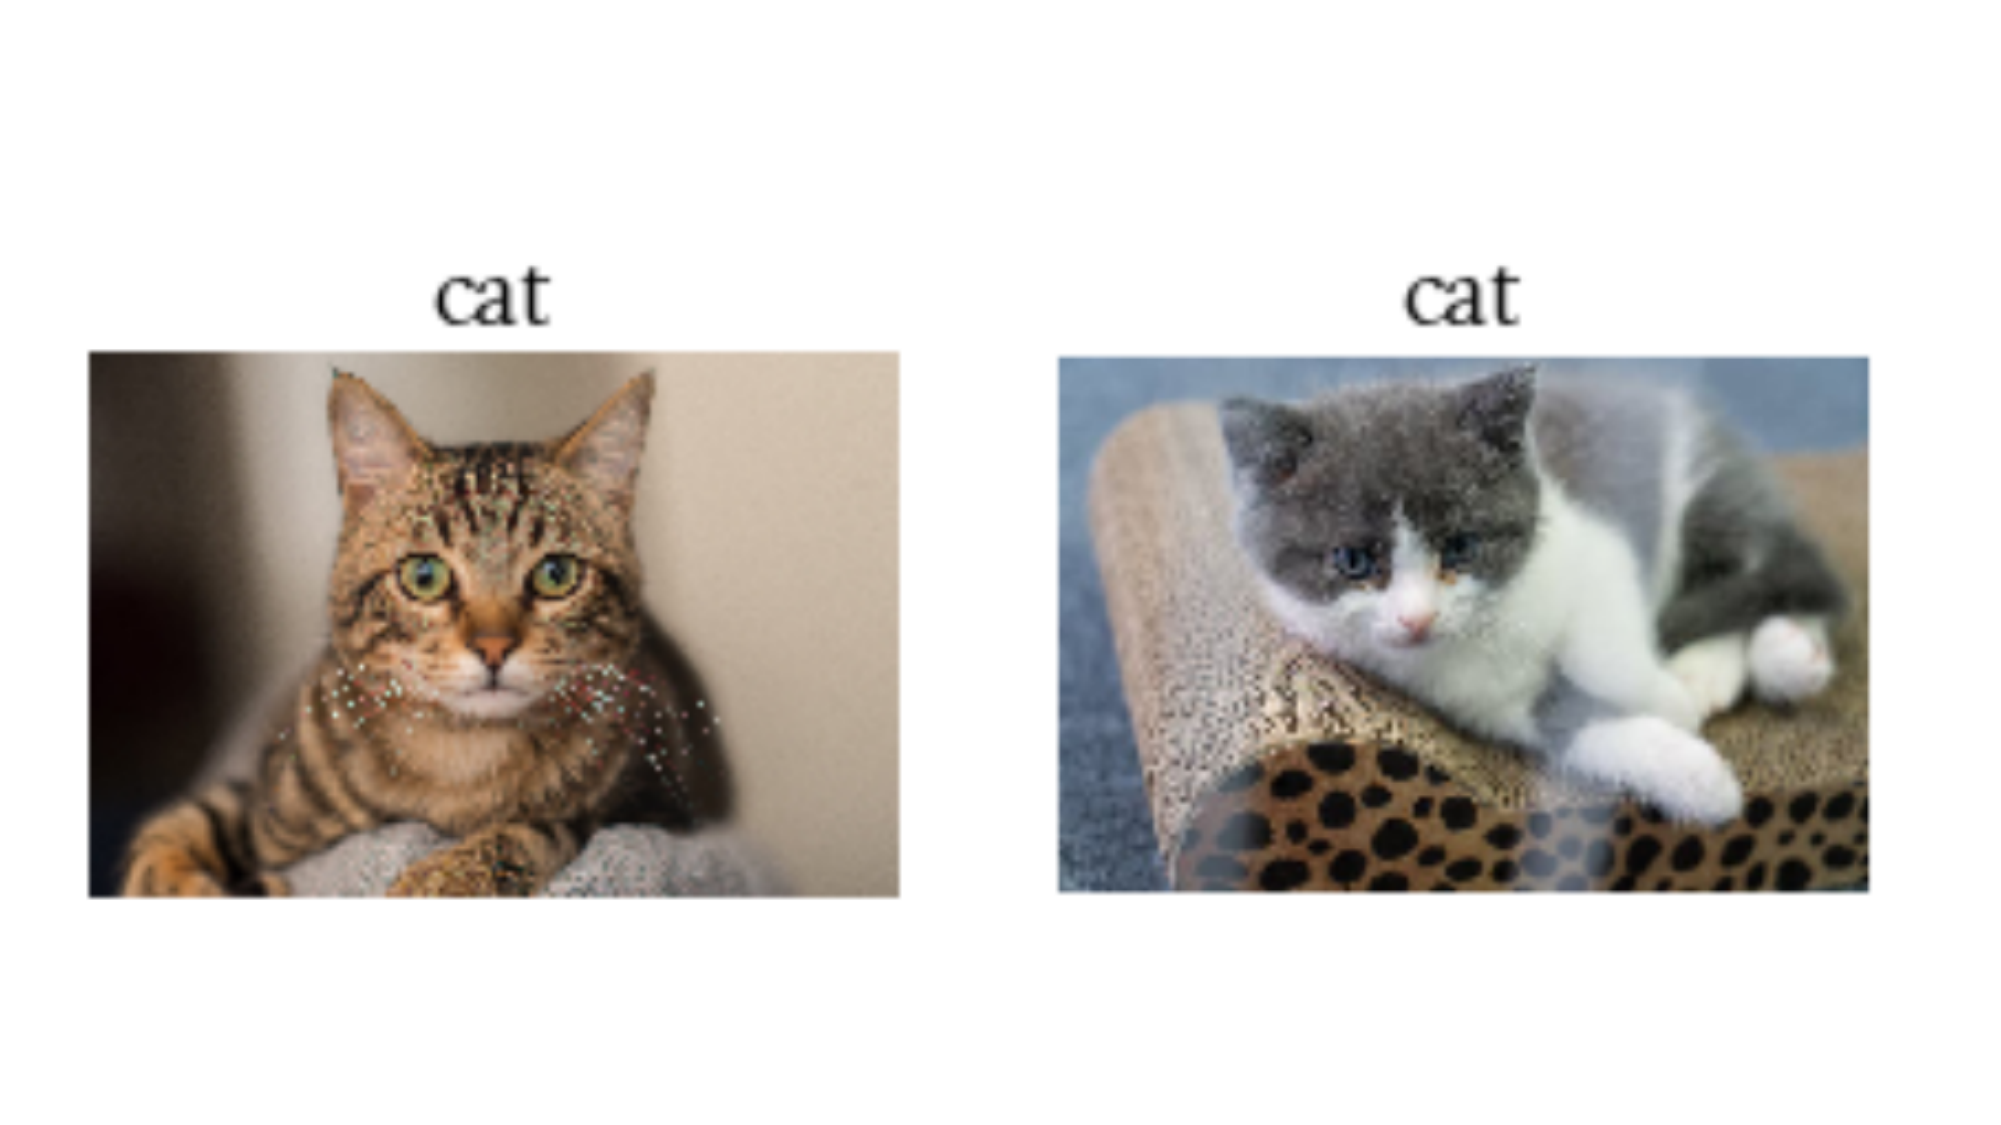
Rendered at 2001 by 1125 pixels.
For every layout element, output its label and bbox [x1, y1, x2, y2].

picture [19, 189, 1930, 953]
